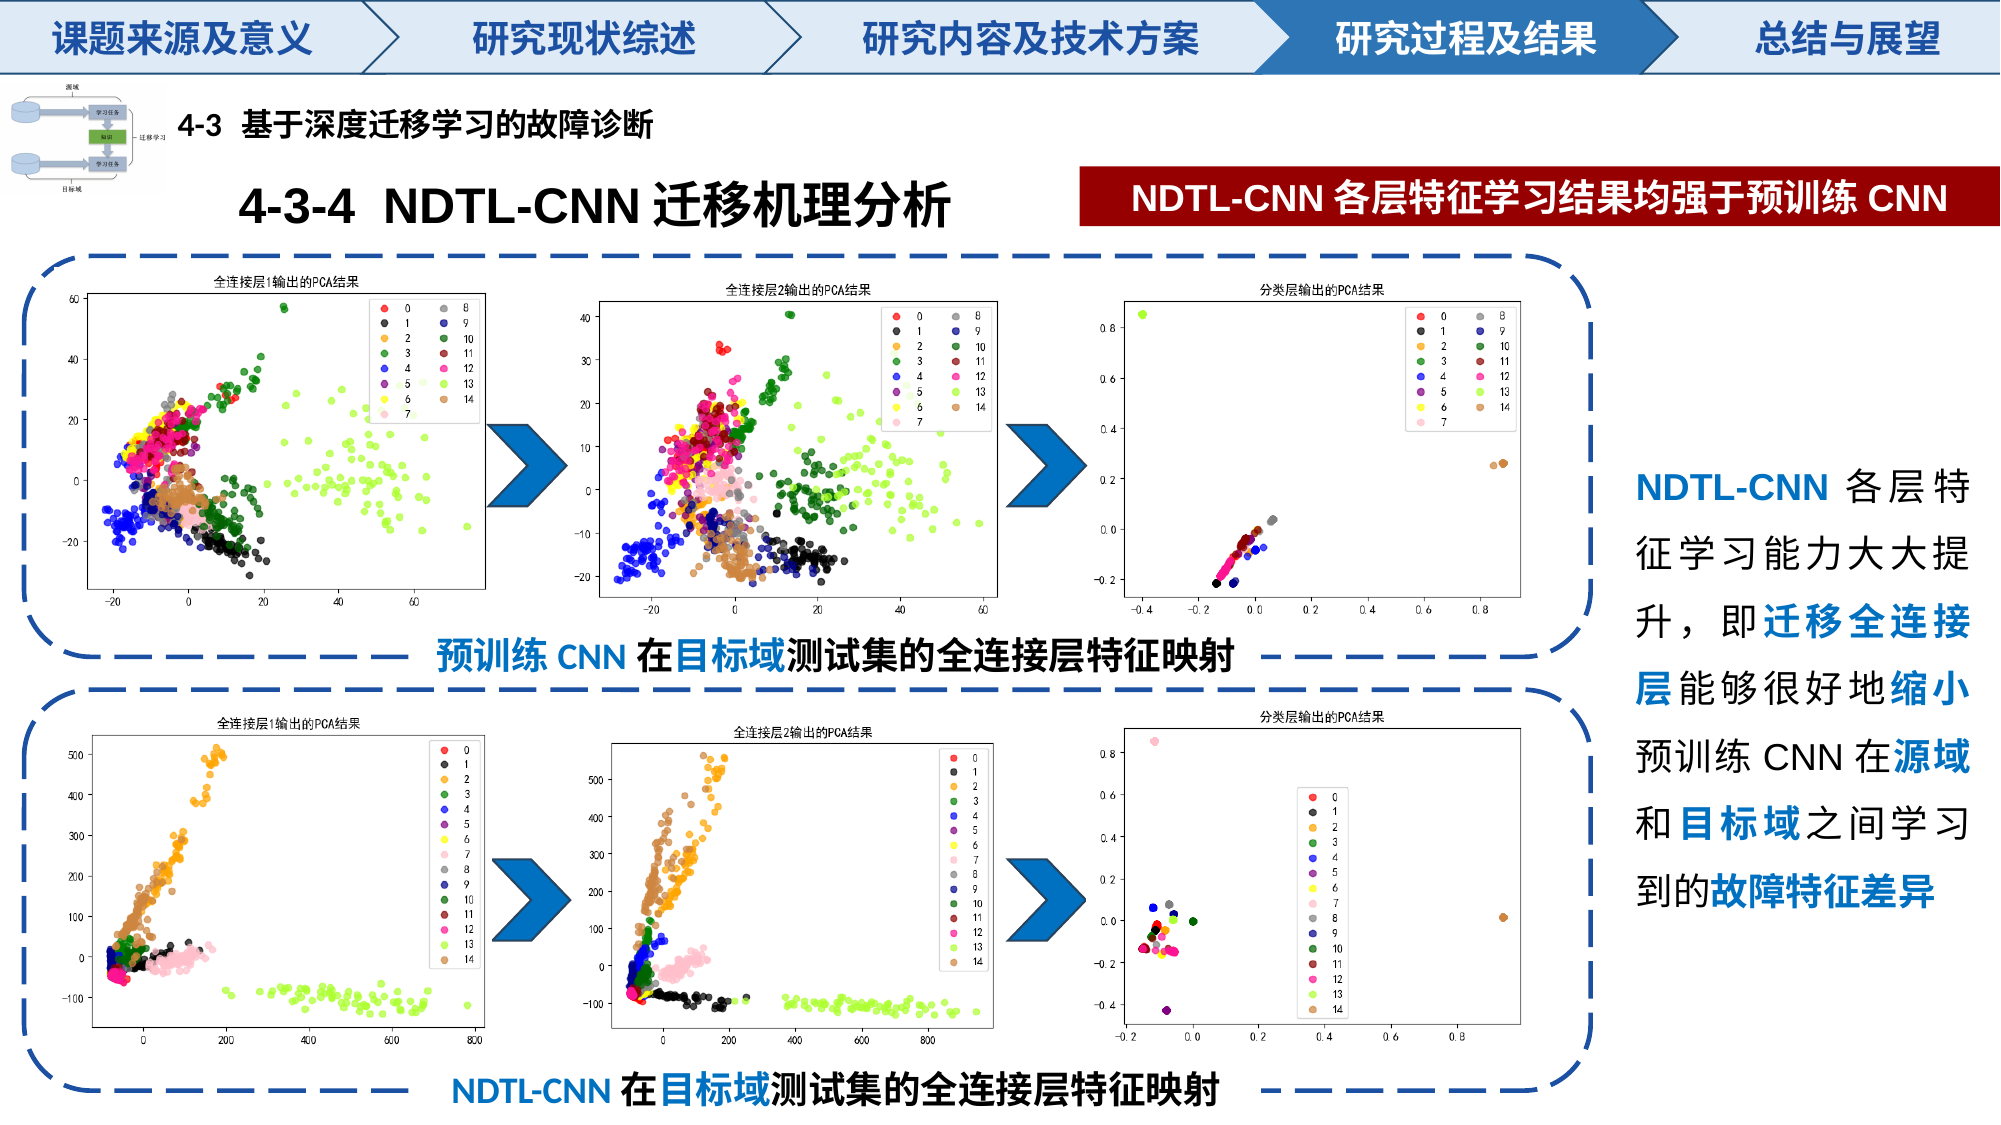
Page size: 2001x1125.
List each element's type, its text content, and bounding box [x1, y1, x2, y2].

text_box 4-3-4 NDTL-CNN迁移机理分析 [223, 148, 1297, 234]
text_box NDTL-CNN各层特征学习能力大大提升，即迁移全连接层能够很好地缩小预训练CNN在源域和目标域之间学习到的故障特征差异 [1621, 432, 1986, 920]
text_box NDTL-CNN各层特征学习结果均强于预训练CNN [1079, 166, 2000, 227]
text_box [0, 0, 2000, 74]
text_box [24, 689, 1591, 1119]
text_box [24, 255, 1591, 686]
picture [0, 83, 166, 194]
title 4-3 基于深度迁移学习的故障诊断 [162, 74, 1351, 187]
